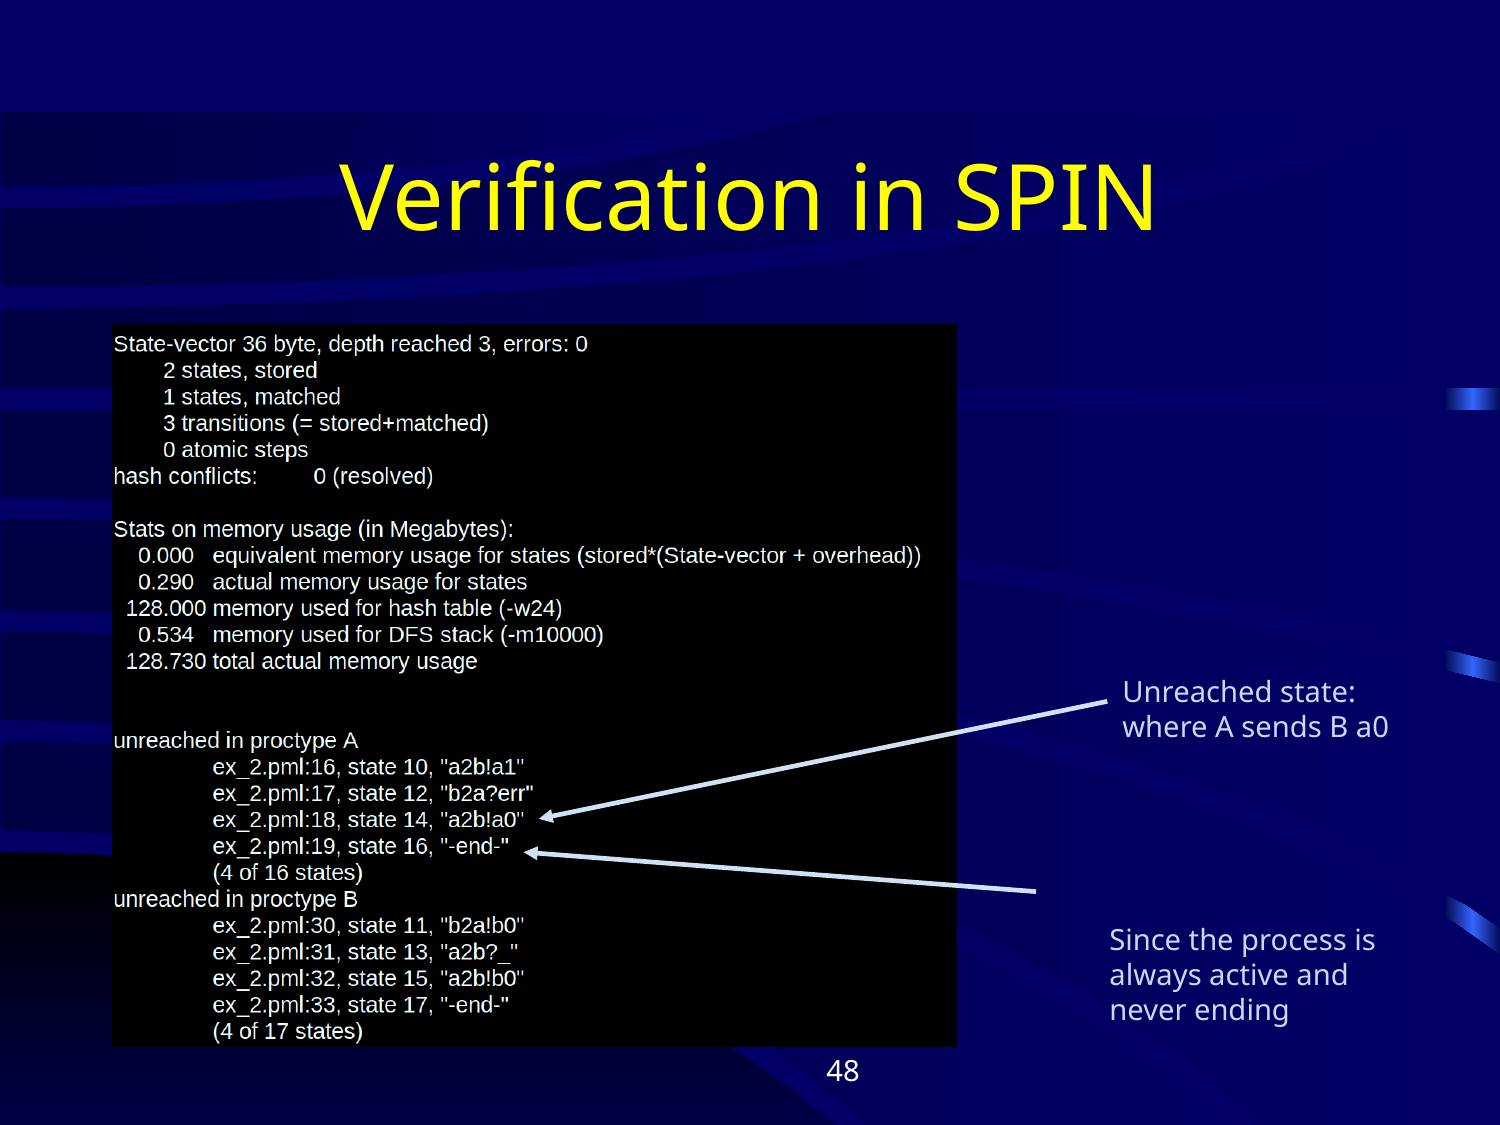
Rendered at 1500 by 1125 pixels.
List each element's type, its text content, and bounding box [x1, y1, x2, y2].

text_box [523, 851, 1037, 892]
picture [112, 324, 958, 1048]
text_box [538, 701, 1108, 820]
slide_number ‹#› [562, 1055, 875, 1100]
text_box Since the process is always active and never ending [1094, 906, 1407, 993]
title Verification in SPIN [112, 99, 1388, 288]
text_box Unreached state: where A sends B a0 [1107, 658, 1420, 745]
